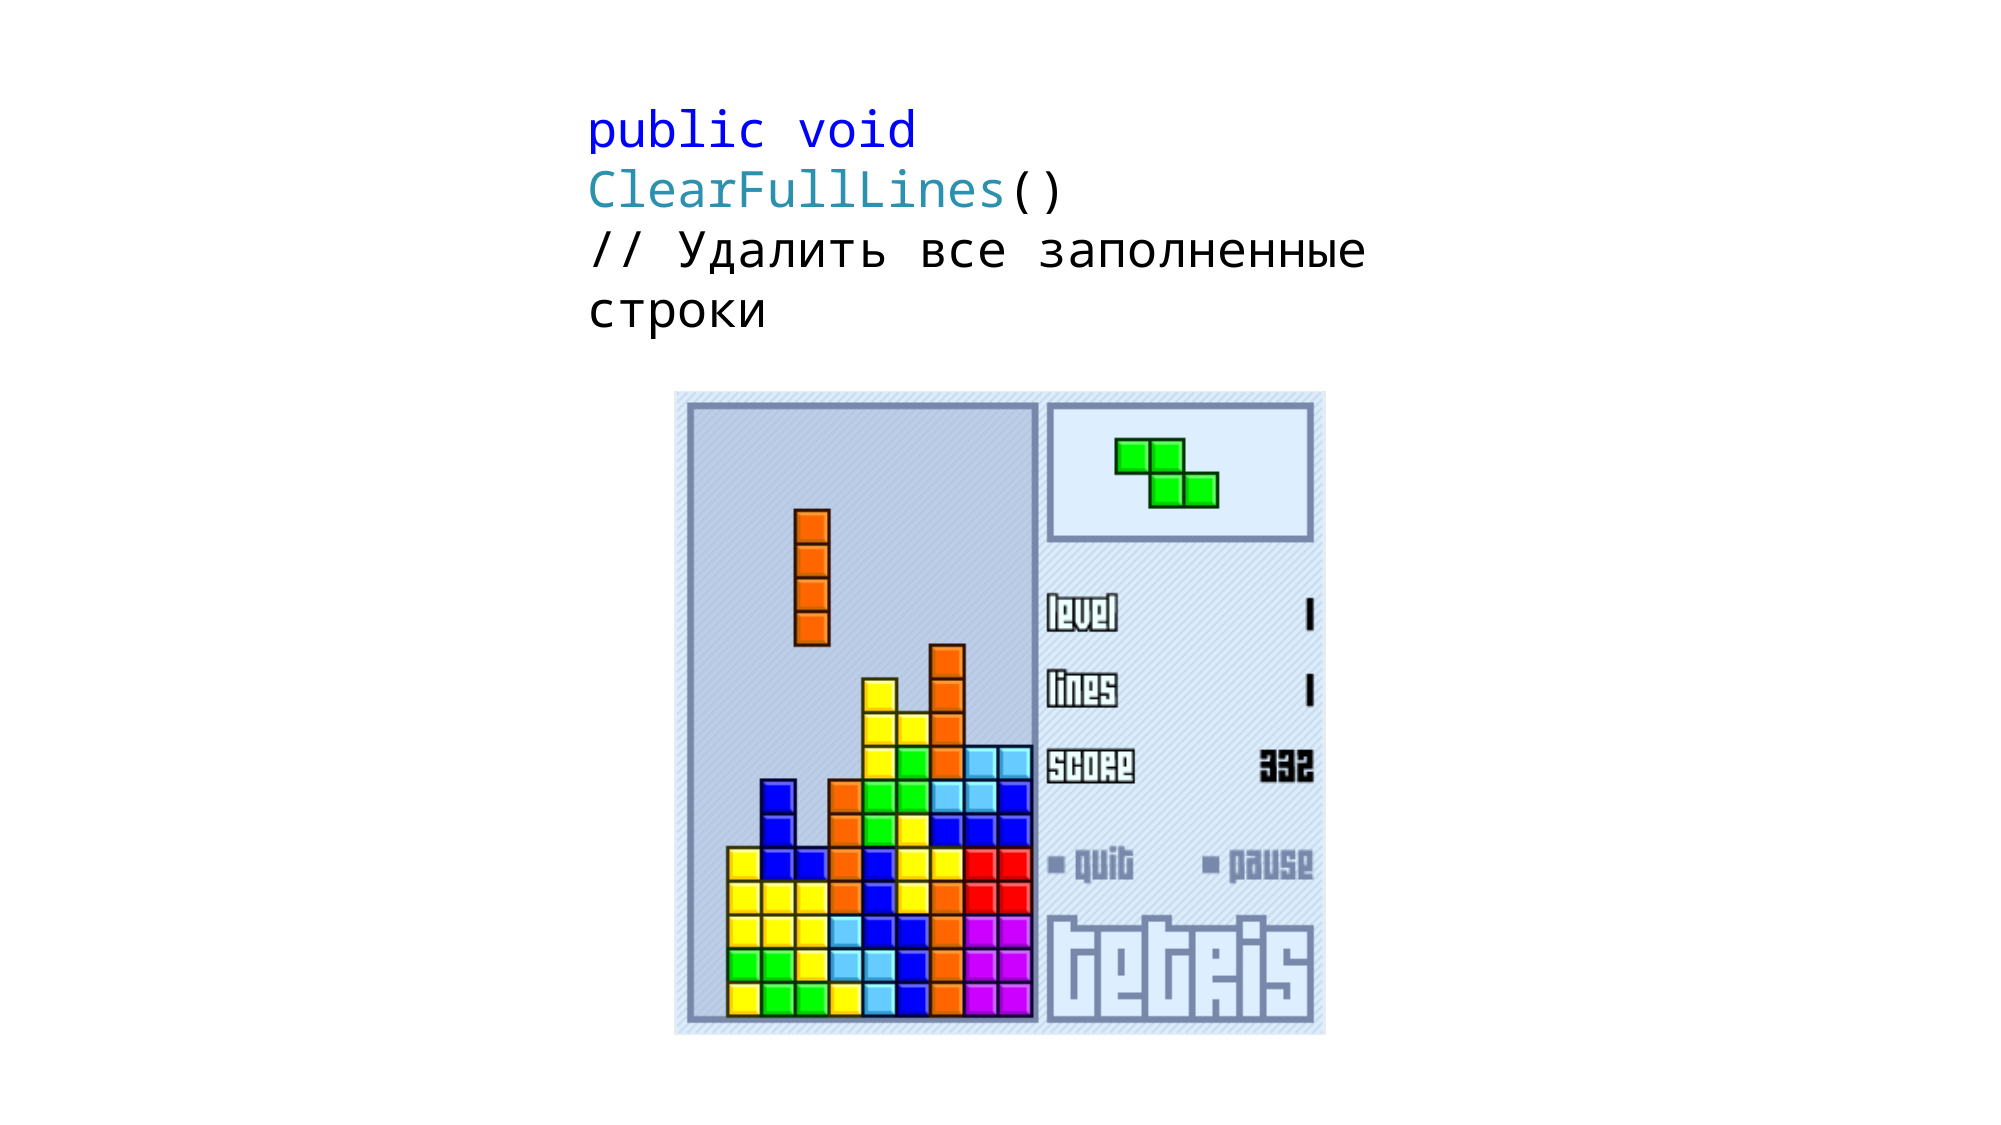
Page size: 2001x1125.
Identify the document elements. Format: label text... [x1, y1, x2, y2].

picture [674, 390, 1326, 1036]
text_box public void ClearFullLines() // Удалить все заполненные строки [572, 90, 1428, 345]
